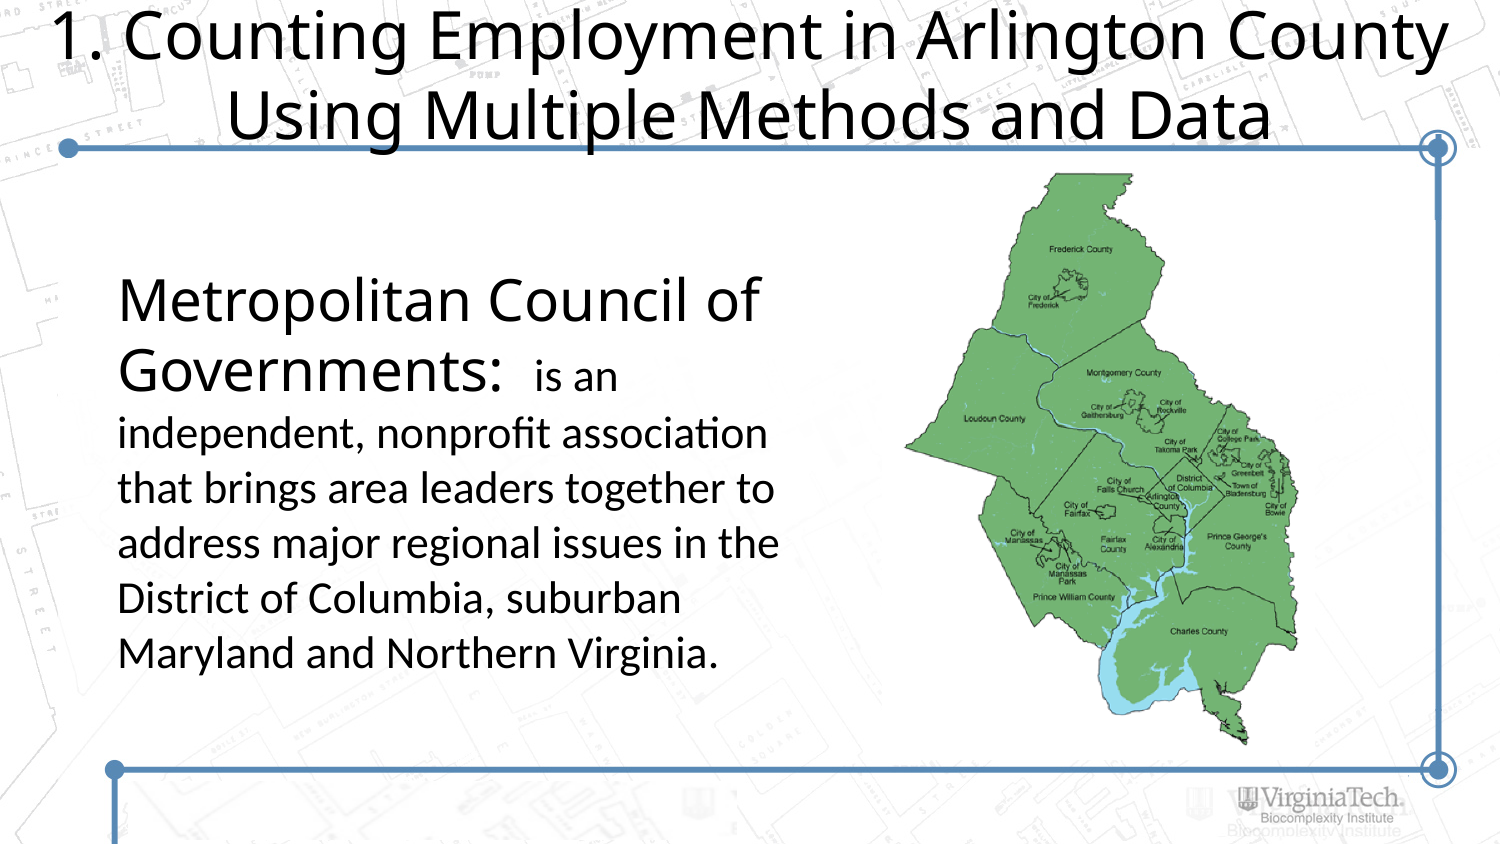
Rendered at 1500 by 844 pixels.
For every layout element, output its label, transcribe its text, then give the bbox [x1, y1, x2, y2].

title 1. Counting Employment in Arlington County Using Multiple Methods and Data [0, 2, 1500, 144]
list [881, 159, 1316, 761]
text_box Metropolitan Council of Governments: is an independent, nonprofit association that brings area leaders together to address major regional issues in the District of Columbia, suburban Maryland and Northern Virginia. [102, 255, 846, 685]
picture [0, 144, 1500, 844]
